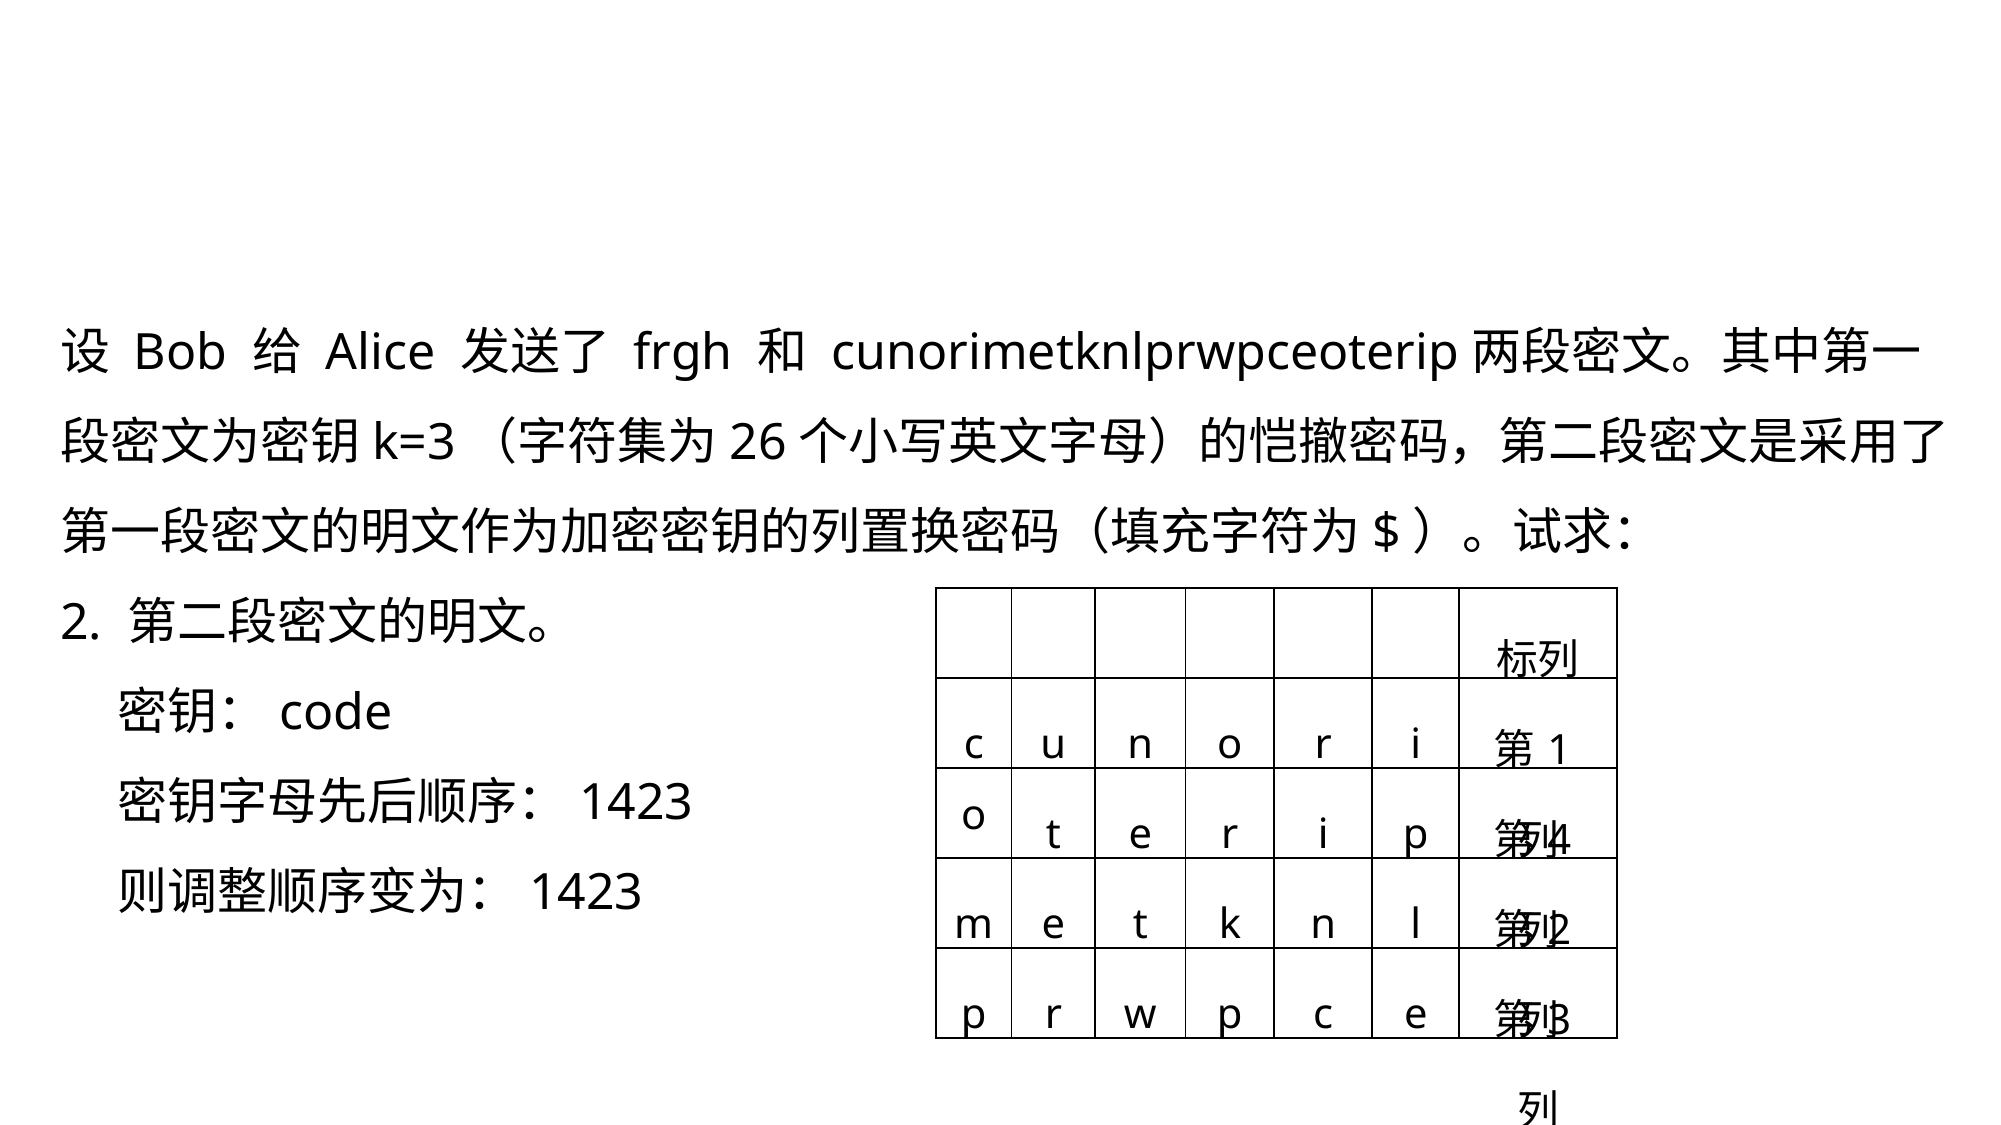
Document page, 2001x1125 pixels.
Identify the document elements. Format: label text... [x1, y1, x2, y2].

table_cell o [937, 769, 1011, 857]
table_cell e [1373, 949, 1458, 1037]
table_cell e [1096, 769, 1185, 857]
table_cell w [1096, 949, 1185, 1037]
table_cell r [1275, 679, 1371, 767]
table_cell r [1012, 949, 1094, 1037]
table_cell 第1列 [1460, 679, 1616, 767]
table_cell 第4列 [1460, 769, 1616, 857]
table_header [1186, 589, 1273, 677]
table_cell p [1186, 949, 1273, 1037]
table_cell n [1096, 679, 1185, 767]
table_cell r [1186, 769, 1273, 857]
table_cell t [1012, 769, 1094, 857]
table_header 标列 [1460, 589, 1616, 677]
table_cell i [1275, 769, 1371, 857]
table_cell u [1012, 679, 1094, 767]
table_header [937, 589, 1011, 677]
table_header [1096, 589, 1185, 677]
text_box 设 Bob 给 Alice 发送了 frgh 和 cunorimetknlprwpceoterip两段密文。其中第一段密文为密钥k=3（字符集为26个小写英文字母）的恺撤密码，第二段密文是采用了第一段密文的明文作为加密密钥的列置换密码（填充字符为$）。试求： 2. 第二段密文的明文。 密钥：code 密钥字母先后顺序：1423 则调整顺序变为：1423 [45, 281, 1967, 927]
table_cell n [1275, 859, 1371, 947]
table_cell i [1373, 679, 1458, 767]
table_header [1275, 589, 1371, 677]
table_cell e [1012, 859, 1094, 947]
table_cell o [1186, 679, 1273, 767]
table_cell c [1275, 949, 1371, 1037]
table_cell t [1096, 859, 1185, 947]
table_cell l [1373, 859, 1458, 947]
table_cell k [1186, 859, 1273, 947]
table_cell p [937, 949, 1011, 1037]
table_header [1373, 589, 1458, 677]
table_header [1012, 589, 1094, 677]
table_cell c [937, 679, 1011, 767]
table_cell 第3列 [1460, 949, 1616, 1037]
table_cell m [937, 859, 1011, 947]
table_cell p [1373, 769, 1458, 857]
table_cell 第2列 [1460, 859, 1616, 947]
